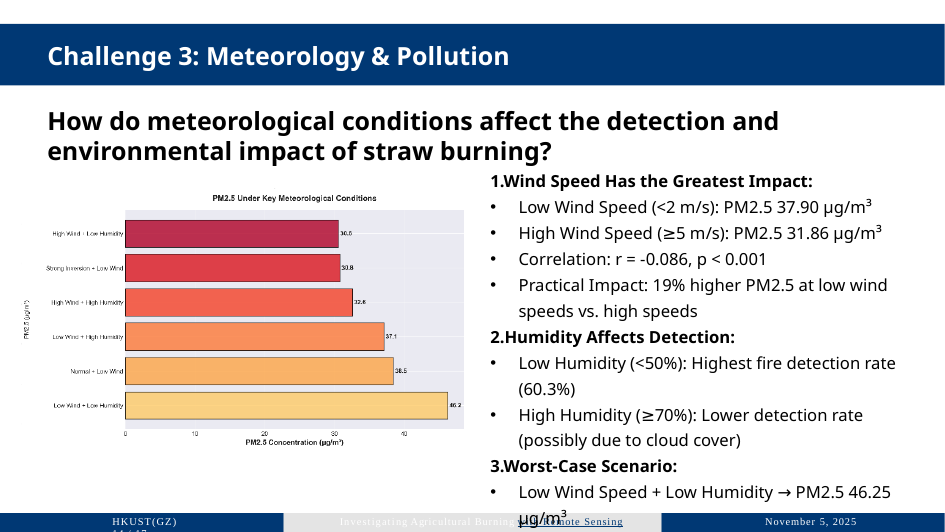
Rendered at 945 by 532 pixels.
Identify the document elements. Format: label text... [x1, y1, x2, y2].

picture [21, 188, 465, 455]
text_box [0, 23, 945, 86]
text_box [0, 513, 945, 532]
text_box Challenge 3: Meteorology & Pollution [32, 32, 934, 78]
text_box 1.Wind Speed Has the Greatest Impact: Low Wind Speed (<2 m/s): PM2.5 37.90 µg/m³ High Wind Speed (≥5 m/s): PM2.5 31.86 µg/m³ Correlation: r = -0.086, p < 0.001 Practical Impact: 19% higher PM2.5 at low wind speeds vs. high speeds 2.Humidity Affects Detection: Low Humidity (<50%): Highest fire detection rate (60.3%) High Humidity (≥70%): Lower detection rate (possibly due to cloud cover) 3.Worst-Case Scenario: Low Wind Speed + Low Humidity → PM2.5 46.25 µg/m³ [475, 157, 933, 513]
text_box How do meteorological conditions affect the detection and environmental impact of straw burning? [32, 97, 938, 173]
